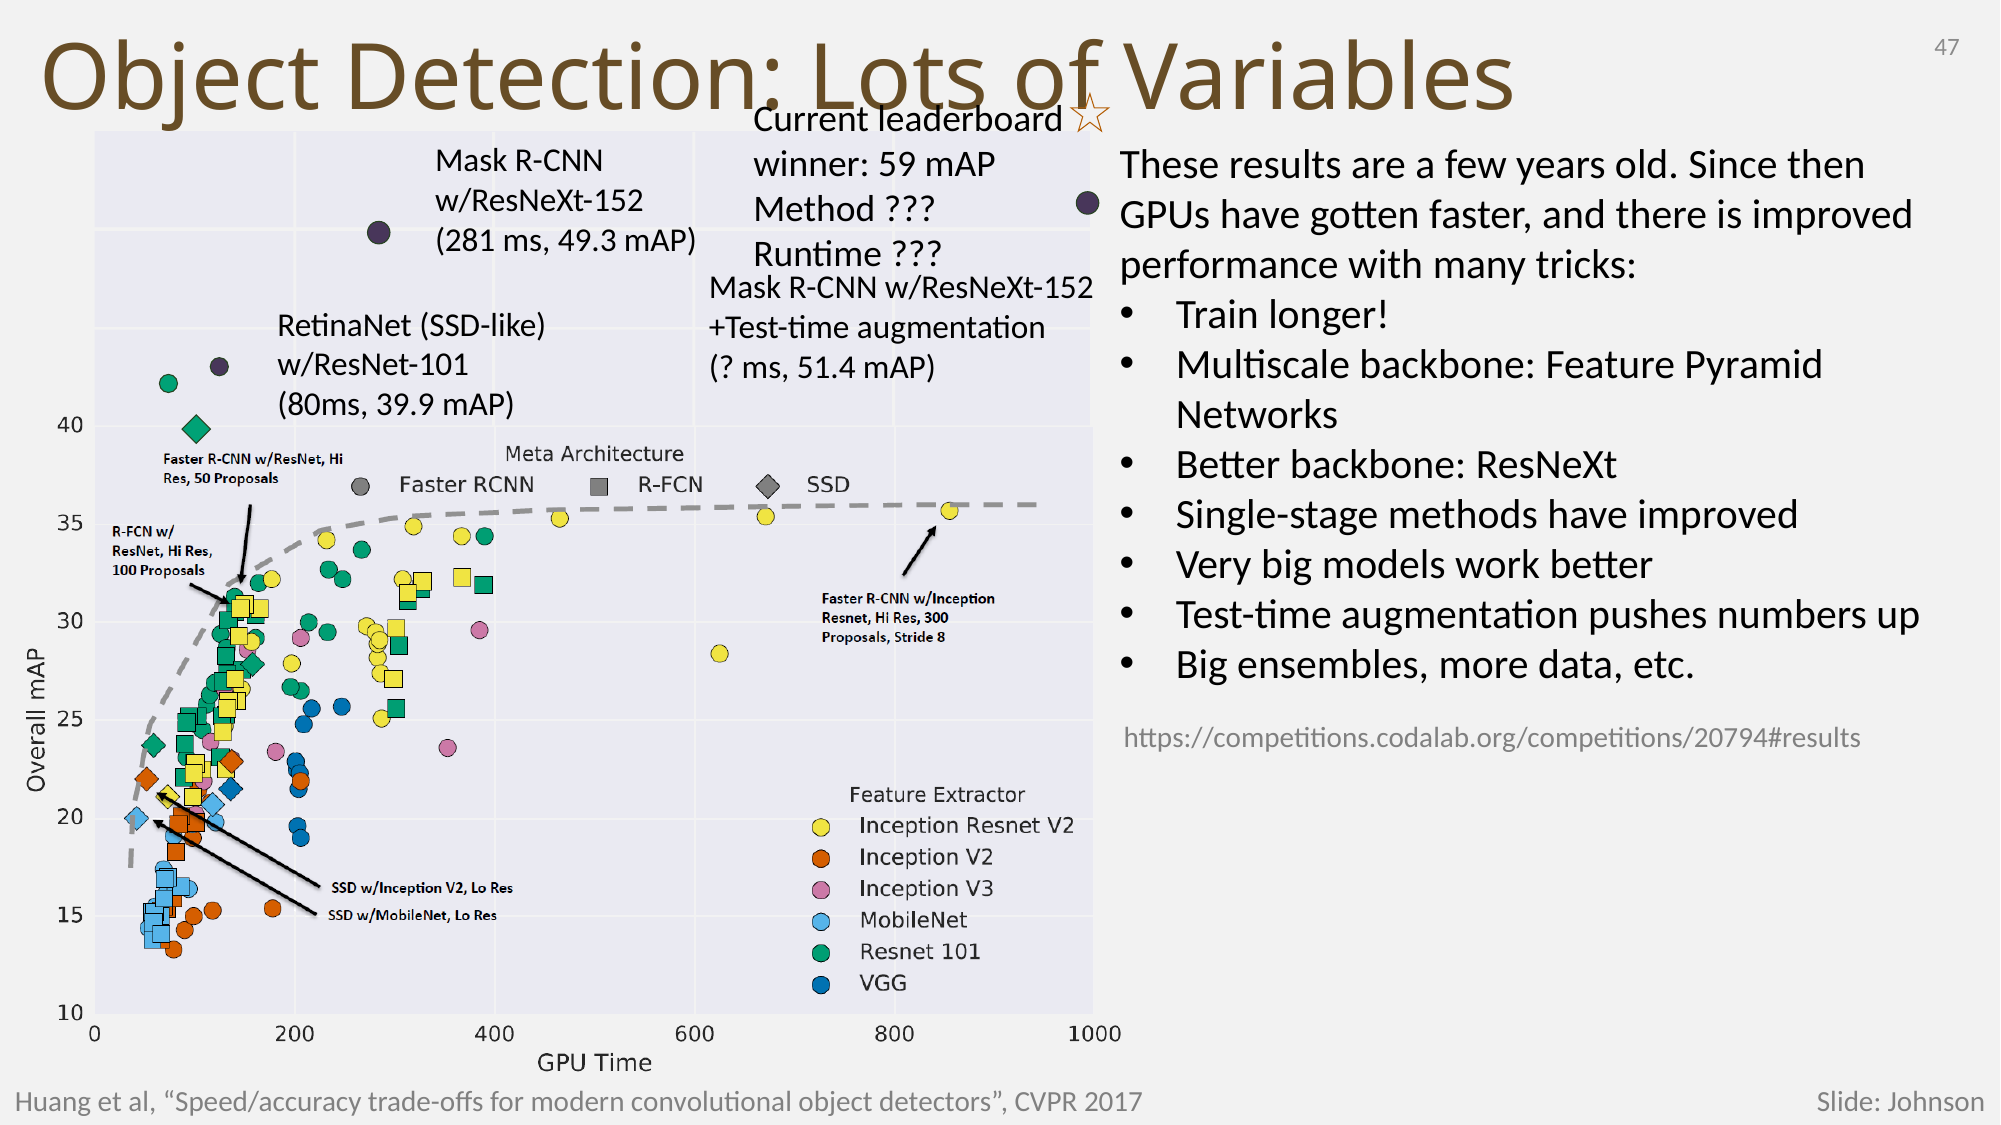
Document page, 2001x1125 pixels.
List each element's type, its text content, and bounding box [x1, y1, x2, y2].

title Object Detection: Lots of Variables [24, 15, 1975, 144]
text_box https://competitions.codalab.org/competitions/20794#results [1143, 710, 1938, 761]
text_box Current leaderboard winner: 59 mAP Method ??? Runtime ??? [738, 86, 1095, 131]
text_box Slide: Johnson [1632, 1074, 2000, 1125]
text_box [0, 131, 1143, 1094]
text_box Huang et al, “Speed/accuracy trade-offs for modern convolutional object detectors”, CVPR 2017 [0, 1074, 1267, 1125]
text_box These results are a few years old. Since then GPUs have gotten faster, and there is improved performance with many tricks: Train longer! Multiscale backbone: Feature Pyramid Networks Better backbone: ResNeXt Single-stage methods have improved Very big models work better Test-time augmentation pushes numbers up Big ensembles, more data, etc. [1104, 129, 1972, 695]
slide_number 47 [1889, 15, 1975, 76]
text_box [1095, 106, 1112, 131]
